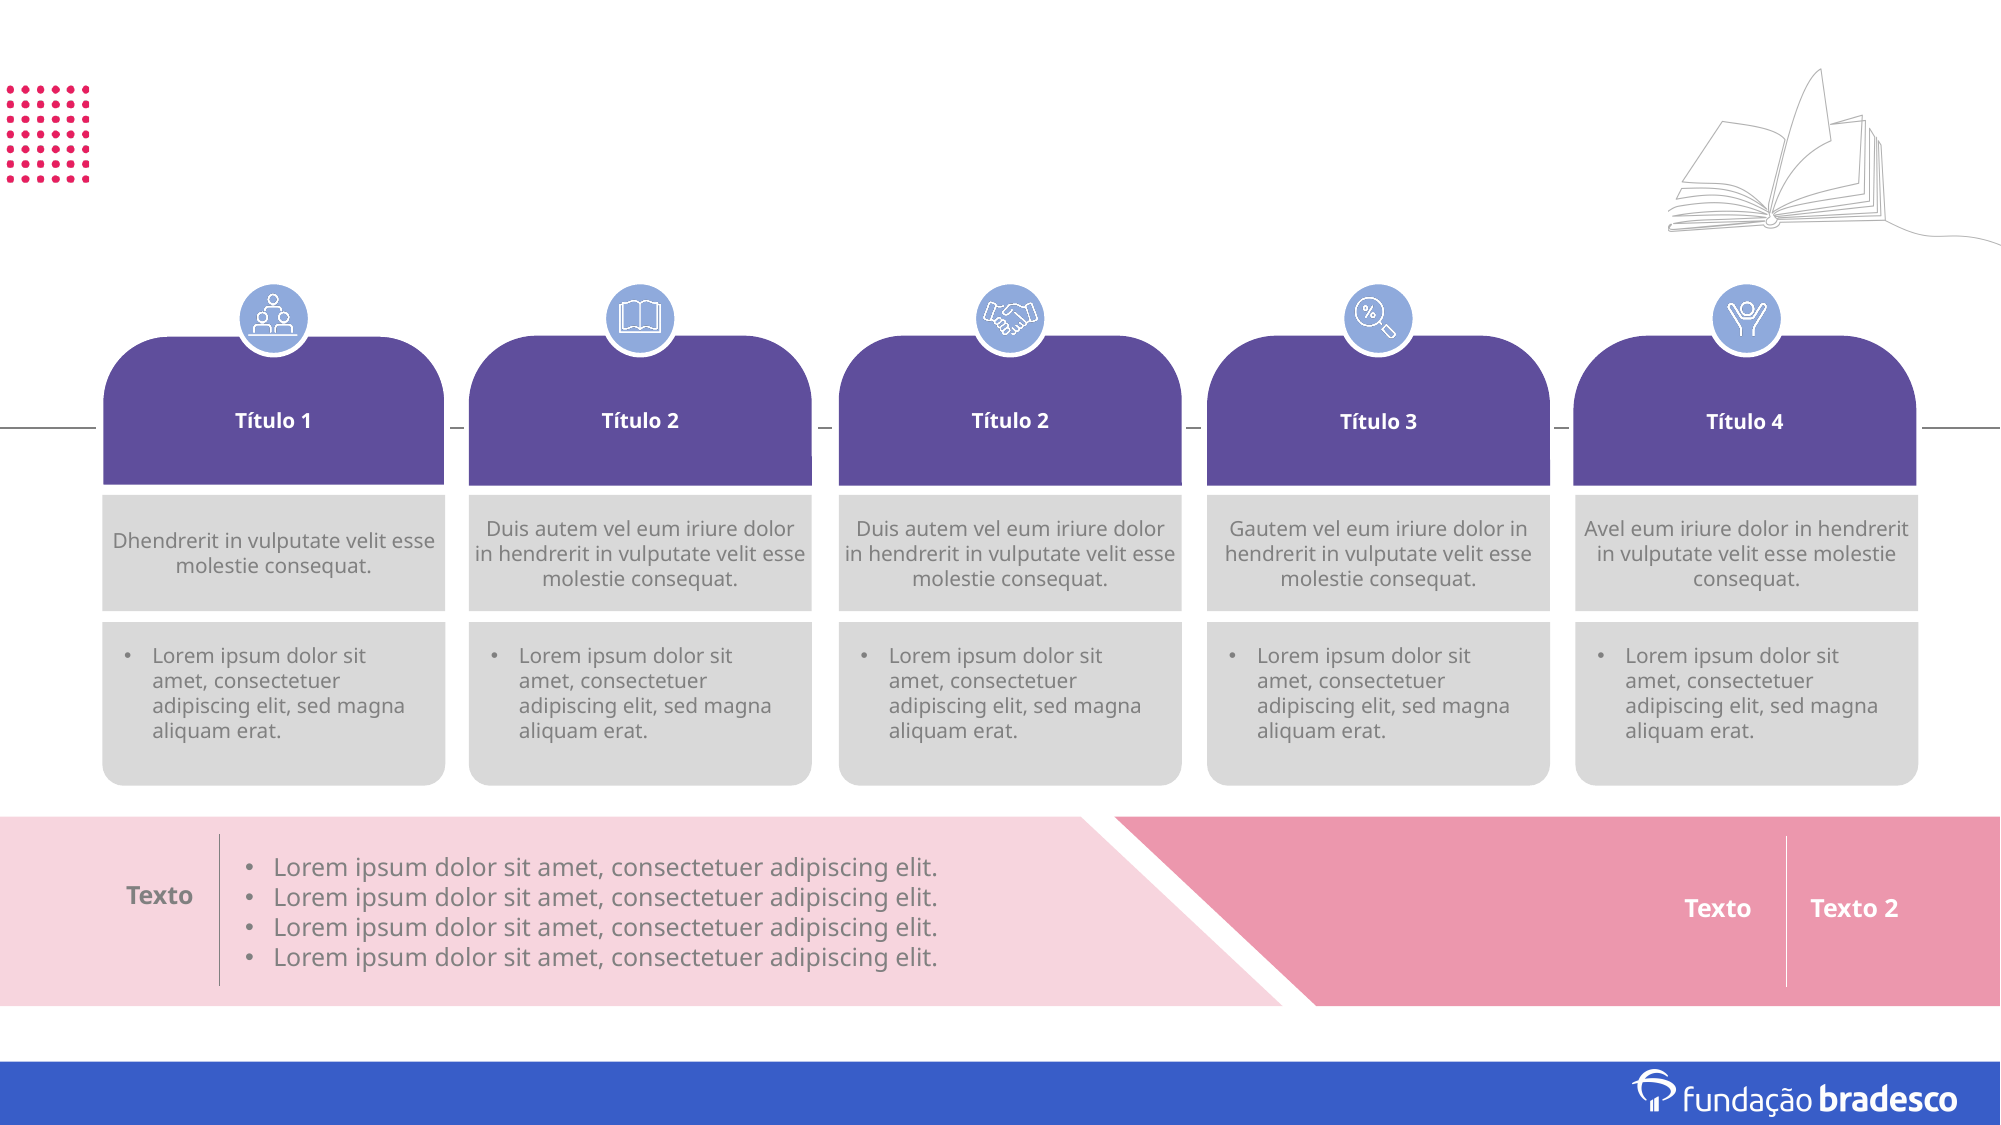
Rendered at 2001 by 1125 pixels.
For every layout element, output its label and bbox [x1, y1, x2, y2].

text_box [0, 816, 1114, 1007]
text_box [1114, 816, 2000, 1007]
text_box [1201, 281, 1553, 786]
text_box [97, 281, 449, 786]
text_box [1569, 281, 1921, 786]
text_box [833, 281, 1185, 786]
text_box [465, 281, 817, 786]
picture [1632, 1069, 1957, 1117]
picture [0, 85, 90, 183]
